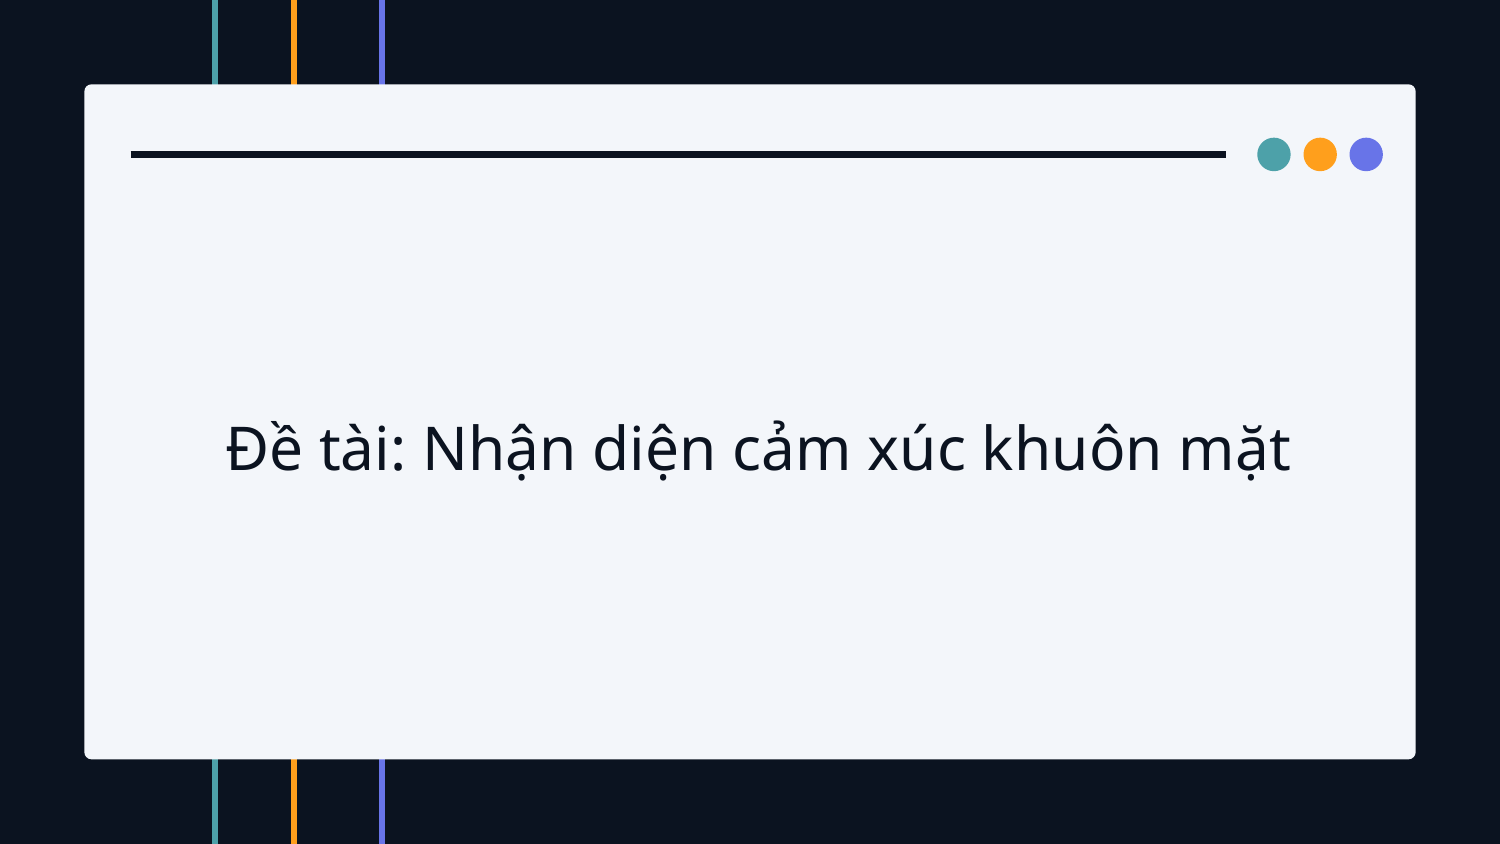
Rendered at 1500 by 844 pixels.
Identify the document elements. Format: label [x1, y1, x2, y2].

text_box [1349, 137, 1384, 172]
text_box [1257, 137, 1291, 172]
text_box [84, 72, 1416, 760]
text_box [1303, 137, 1338, 172]
